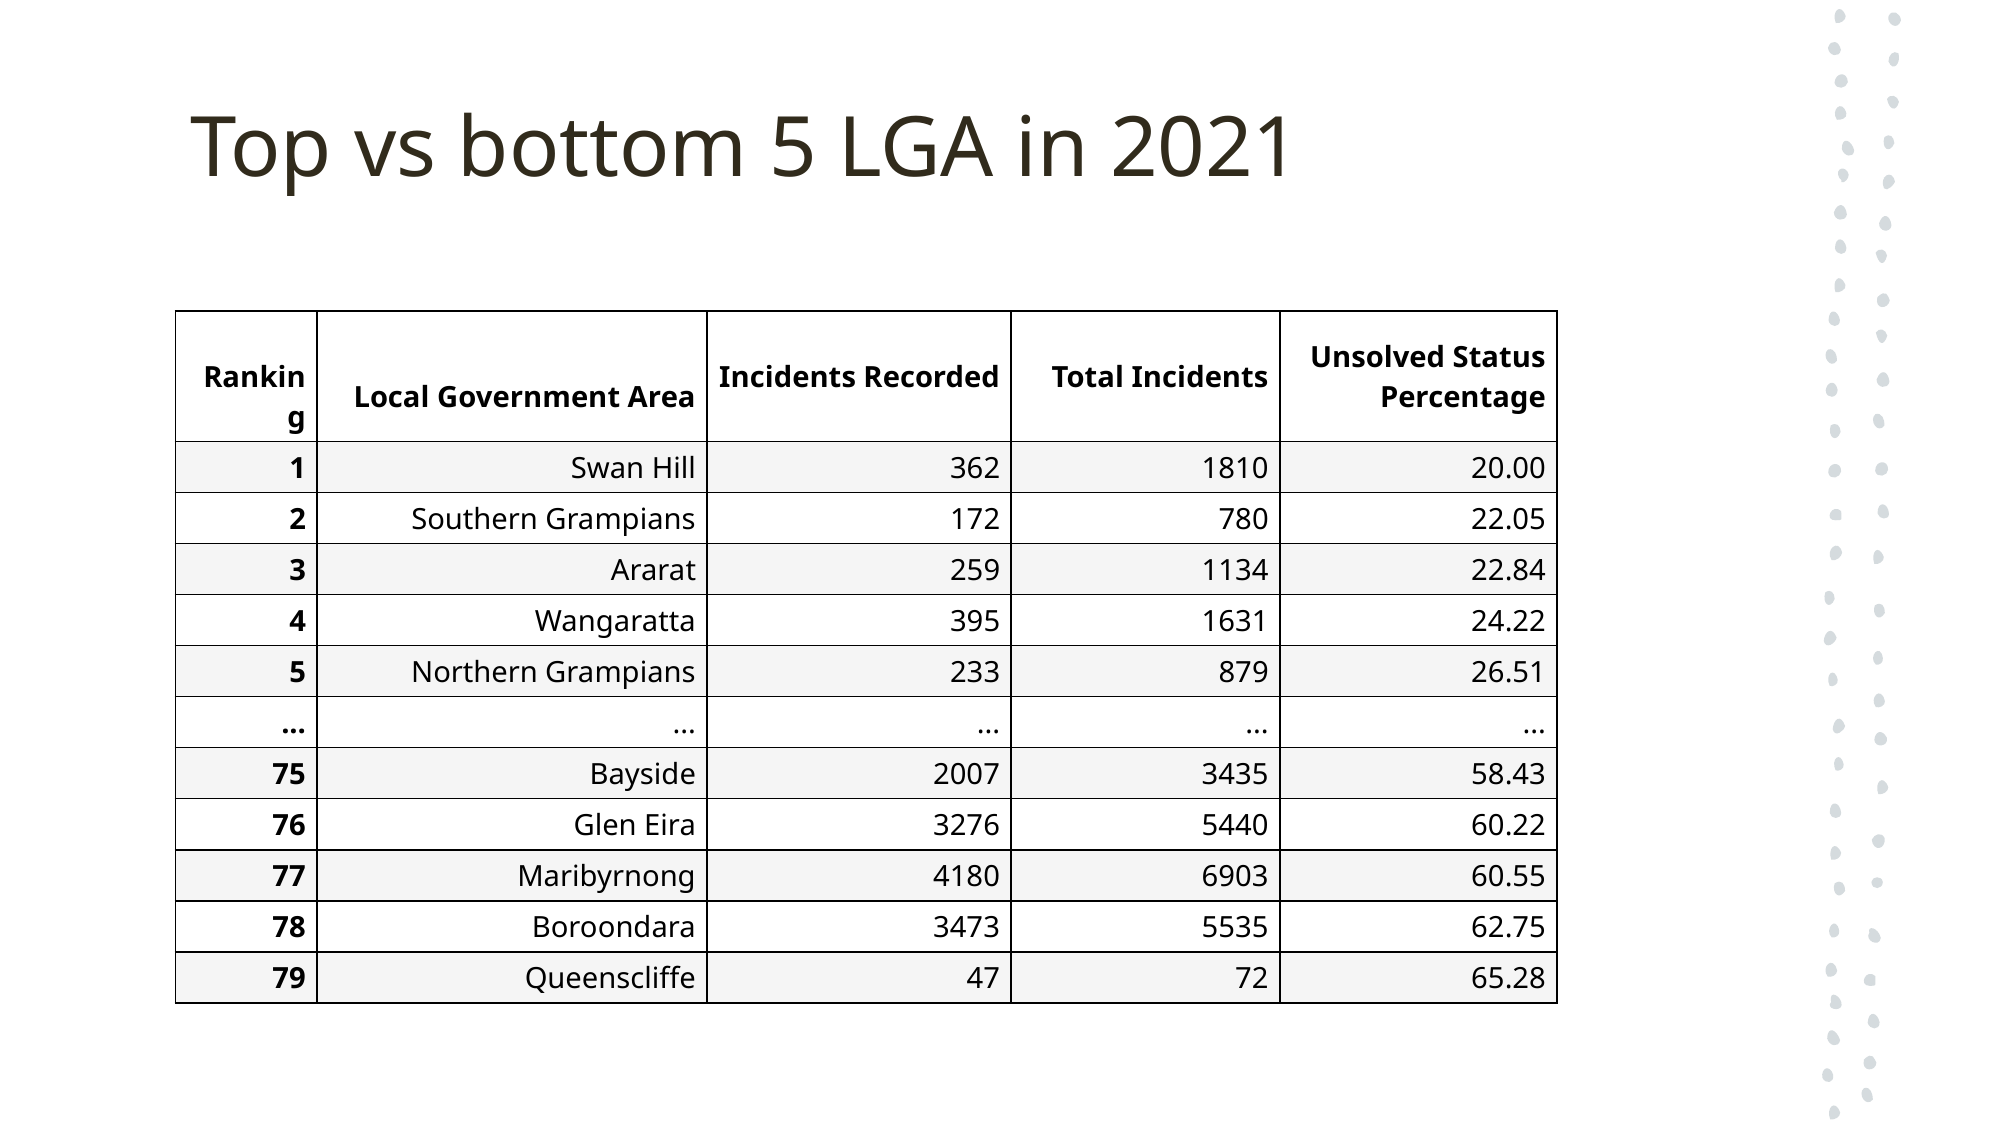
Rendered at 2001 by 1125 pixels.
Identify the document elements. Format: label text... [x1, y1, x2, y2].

table_cell 22.05 [1281, 493, 1556, 543]
table_cell 3435 [1012, 748, 1279, 798]
table_cell 78 [176, 902, 316, 951]
table_header Incidents Recorded [708, 312, 1010, 441]
table_cell 395 [708, 595, 1010, 645]
table_cell Maribyrnong [318, 851, 706, 900]
table_cell 47 [708, 953, 1010, 1002]
table_cell 3 [176, 544, 316, 594]
table_cell 65.28 [1281, 953, 1556, 1002]
table_cell 24.22 [1281, 595, 1556, 645]
table_cell 5 [176, 646, 316, 696]
table_cell Ararat [318, 544, 706, 594]
table_cell 2 [176, 493, 316, 543]
table_cell ... [1012, 697, 1279, 747]
table_cell 1134 [1012, 544, 1279, 594]
table_cell 5440 [1012, 799, 1279, 849]
table_cell 5535 [1012, 902, 1279, 951]
table_cell 780 [1012, 493, 1279, 543]
table_header Ranking [176, 312, 316, 441]
table_cell 362 [708, 442, 1010, 492]
table_cell ... [708, 697, 1010, 747]
table_cell 233 [708, 646, 1010, 696]
table_header Unsolved Status Percentage [1281, 312, 1556, 441]
title Top vs bottom 5 LGA in 2021 [175, 82, 1756, 204]
table_cell 76 [176, 799, 316, 849]
table_cell Wangaratta [318, 595, 706, 645]
table_cell Swan Hill [318, 442, 706, 492]
table_cell 879 [1012, 646, 1279, 696]
table_cell Southern Grampians [318, 493, 706, 543]
table_cell 72 [1012, 953, 1279, 1002]
table_header Total Incidents [1012, 312, 1279, 441]
table_cell 3473 [708, 902, 1010, 951]
table_cell 1810 [1012, 442, 1279, 492]
table_cell 26.51 [1281, 646, 1556, 696]
table_cell ... [318, 697, 706, 747]
table_cell 79 [176, 953, 316, 1002]
table_cell Northern Grampians [318, 646, 706, 696]
table_cell 22.84 [1281, 544, 1556, 594]
table_cell 1 [176, 442, 316, 492]
table_cell 60.22 [1281, 799, 1556, 849]
table_cell ... [1281, 697, 1556, 747]
table_cell Boroondara [318, 902, 706, 951]
table_cell 58.43 [1281, 748, 1556, 798]
table_cell Glen Eira [318, 799, 706, 849]
table_cell 75 [176, 748, 316, 798]
table_cell Bayside [318, 748, 706, 798]
table_cell ... [176, 697, 316, 747]
table_header Local Government Area [318, 312, 706, 441]
table_cell 62.75 [1281, 902, 1556, 951]
table_cell 6903 [1012, 851, 1279, 900]
table_cell 4180 [708, 851, 1010, 900]
table_cell 259 [708, 544, 1010, 594]
table_cell 2007 [708, 748, 1010, 798]
table_cell 1631 [1012, 595, 1279, 645]
table_cell 77 [176, 851, 316, 900]
table_cell 172 [708, 493, 1010, 543]
table_cell 4 [176, 595, 316, 645]
table_cell 3276 [708, 799, 1010, 849]
table_cell 60.55 [1281, 851, 1556, 900]
table_cell 20.00 [1281, 442, 1556, 492]
table_cell Queenscliffe [318, 953, 706, 1002]
